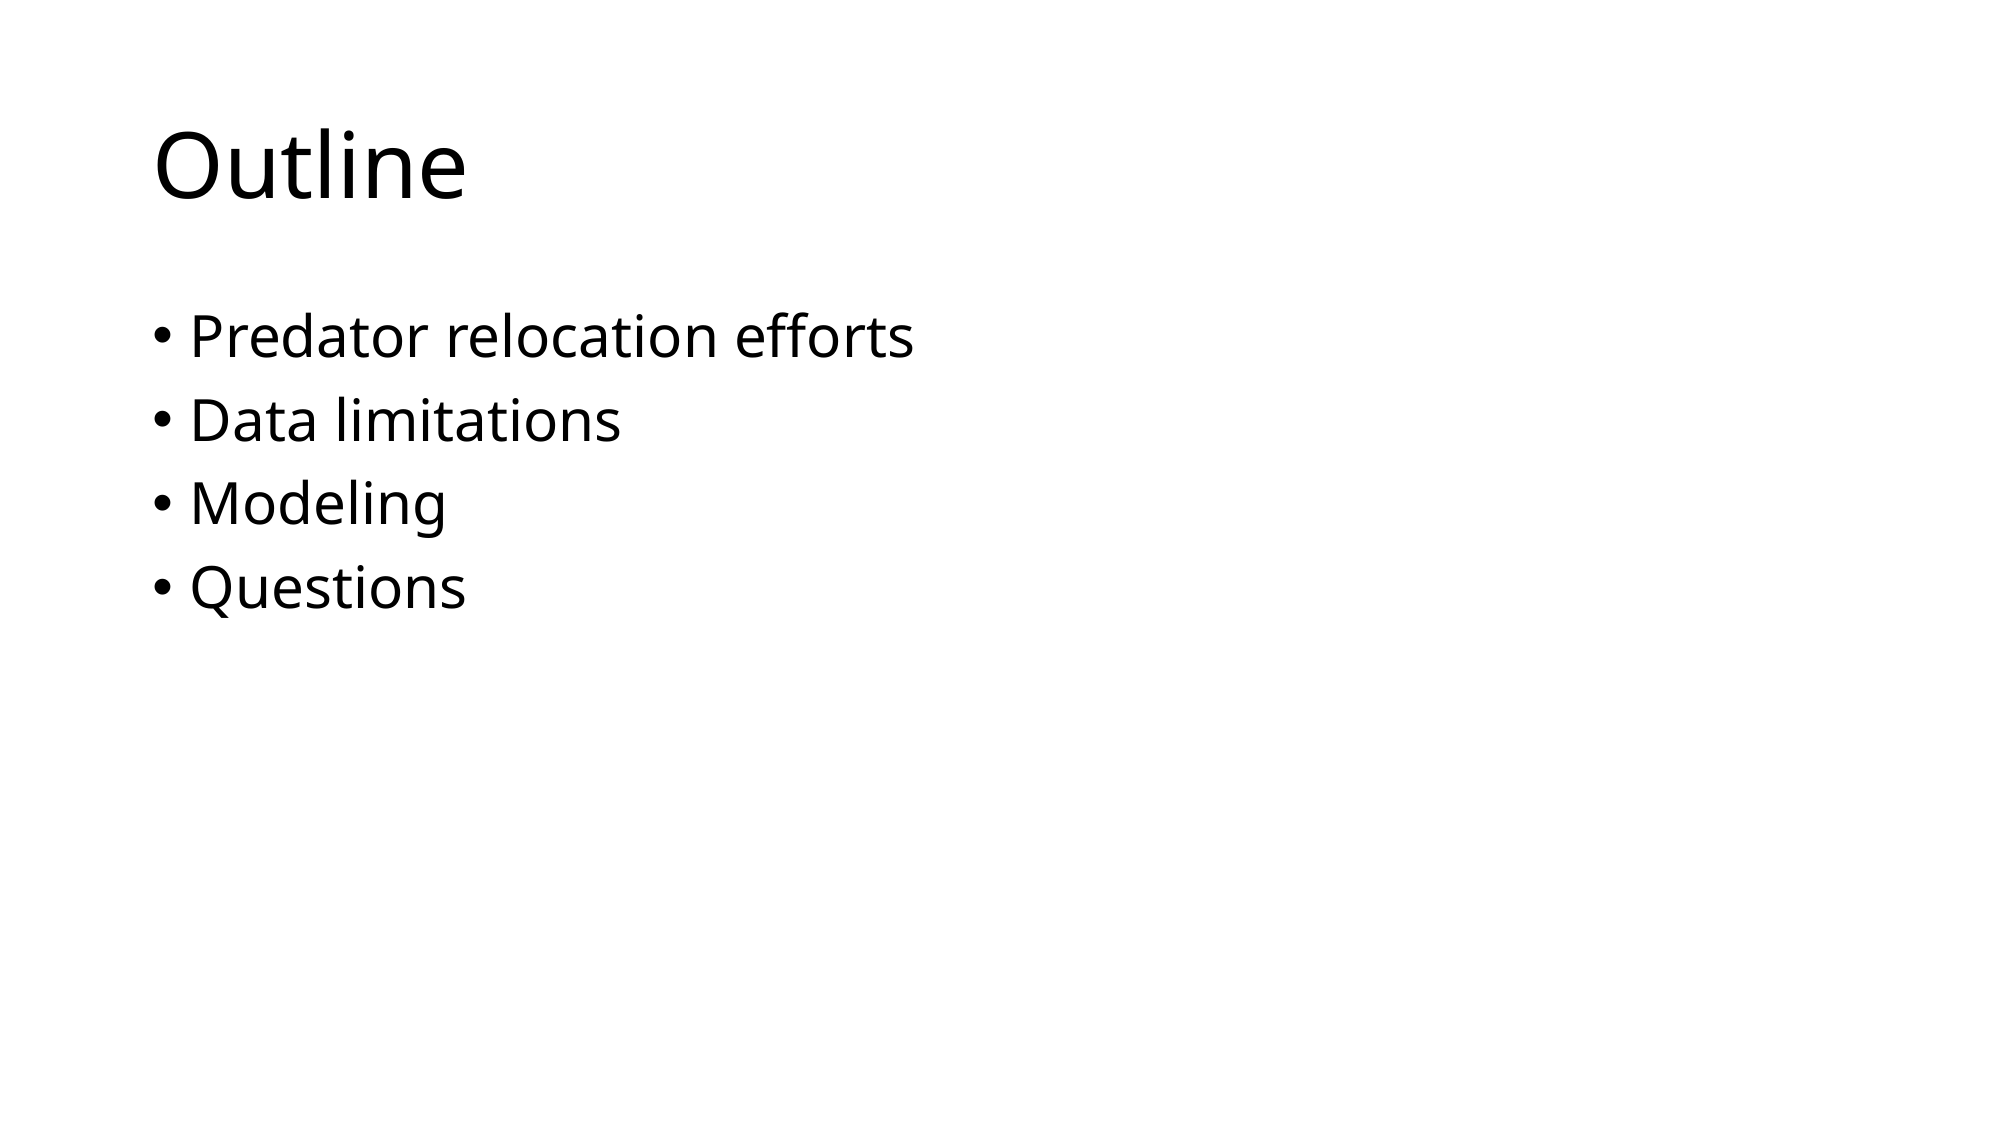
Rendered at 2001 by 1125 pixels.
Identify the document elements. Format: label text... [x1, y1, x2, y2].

title Outline [137, 59, 1863, 278]
list Predator relocation efforts Data limitations Modeling Questions [137, 299, 1863, 1014]
